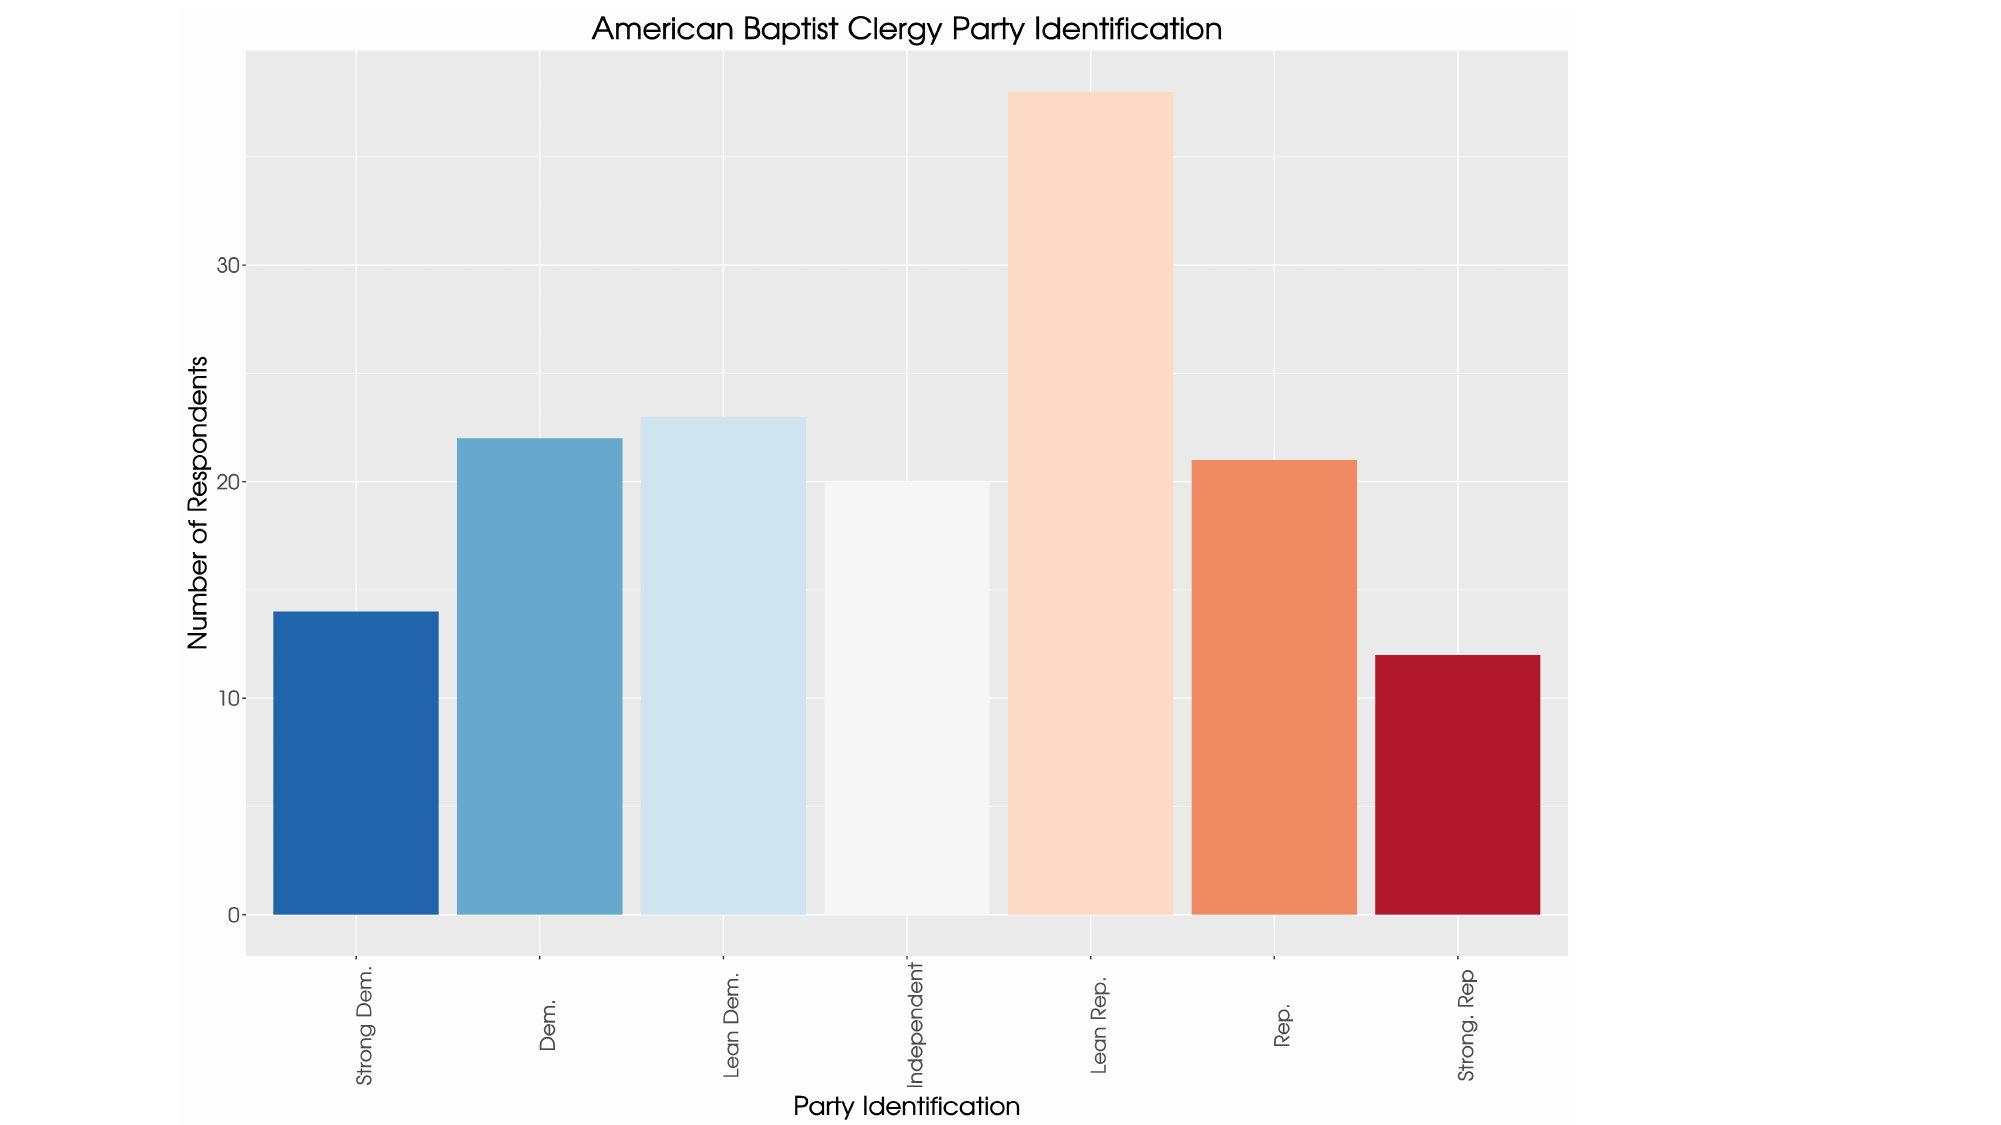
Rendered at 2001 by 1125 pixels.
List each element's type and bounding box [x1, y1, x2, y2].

list [180, 9, 1575, 1125]
